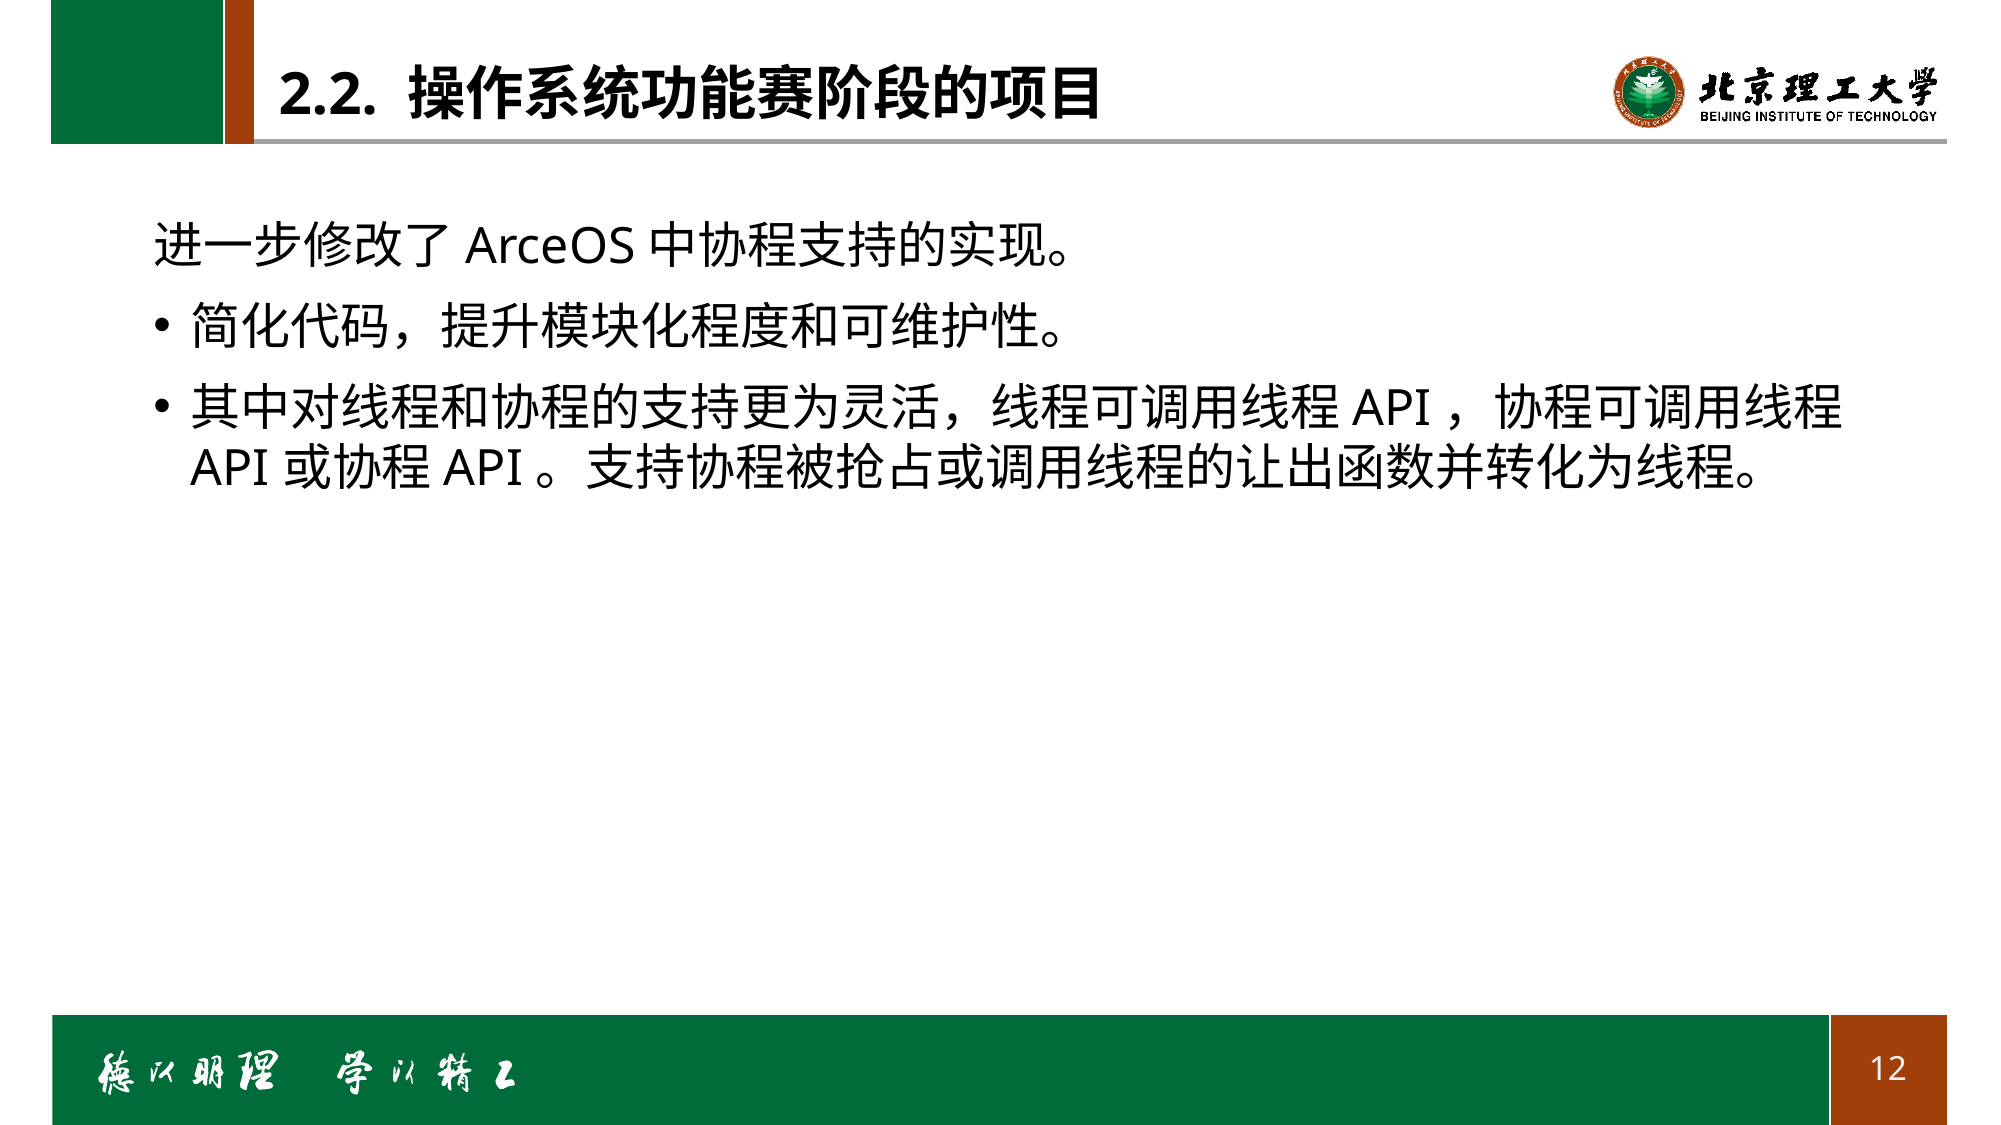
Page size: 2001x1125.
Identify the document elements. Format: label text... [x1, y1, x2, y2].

picture [1682, 56, 1937, 128]
title 2.2. 操作系统功能赛阶段的项目 [263, 56, 1682, 136]
list 进一步修改了ArceOS中协程支持的实现。 简化代码，提升模块化程度和可维护性。 其中对线程和协程的支持更为灵活，线程可调用线程API，协程可调用线程API或协程API。支持协程被抢占或调用线程的让出函数并转化为线程。 [138, 205, 1864, 920]
